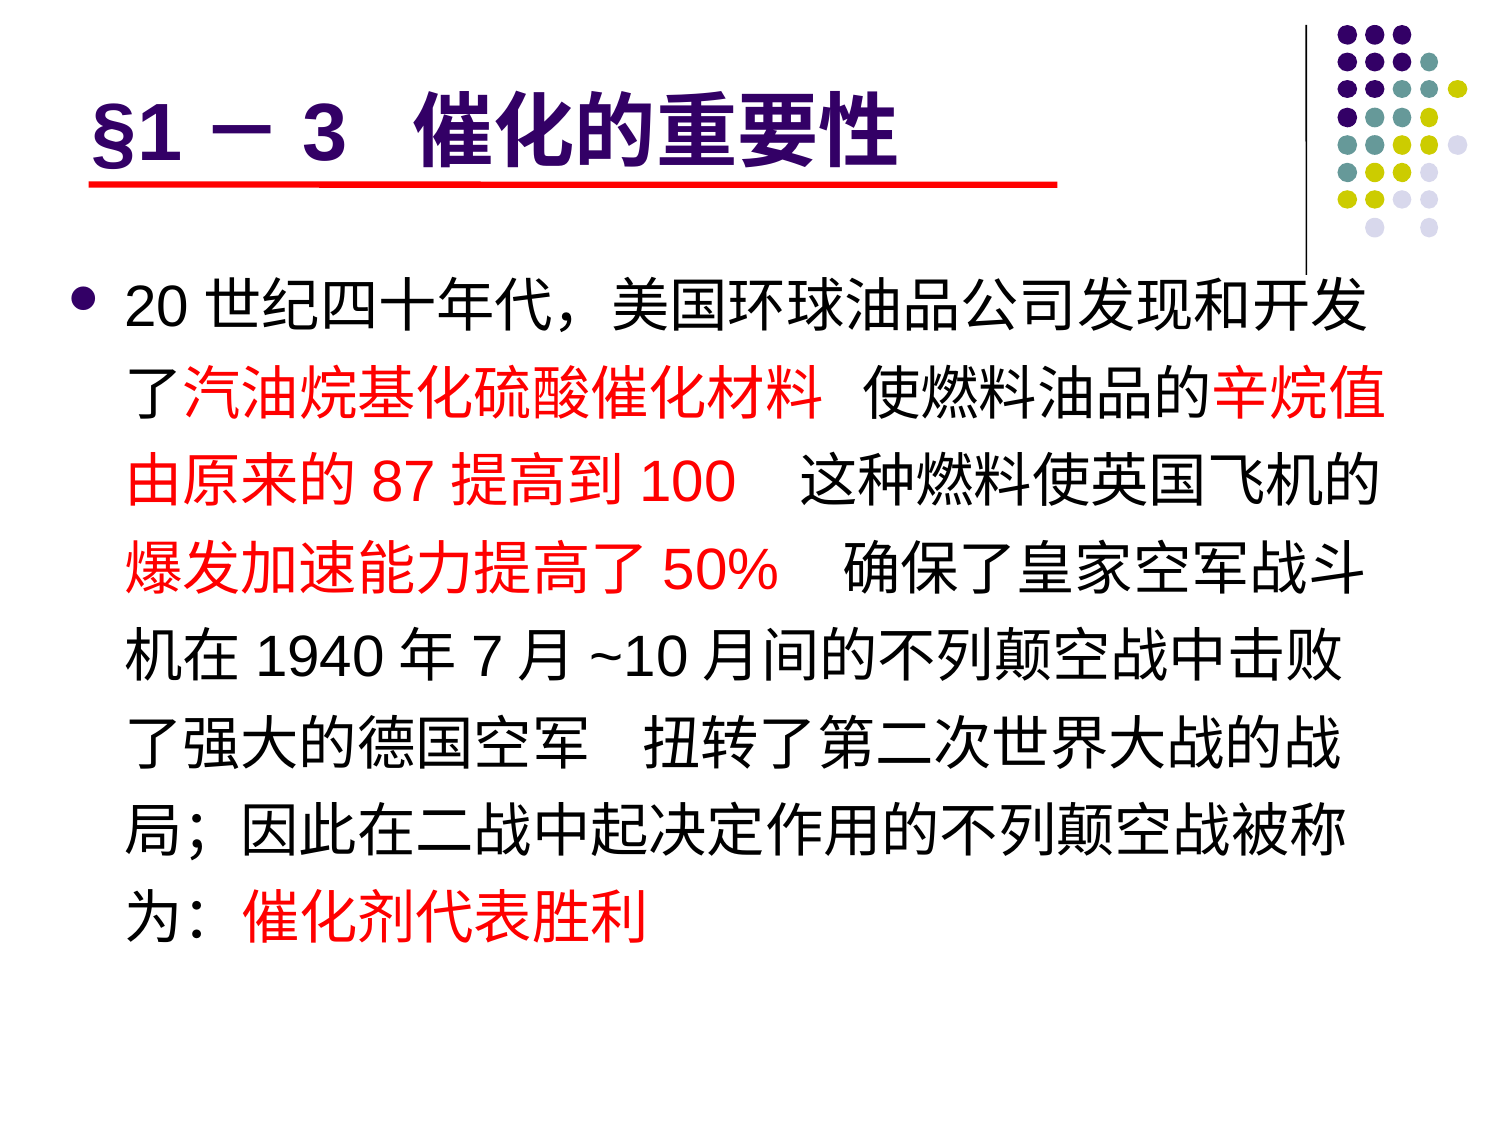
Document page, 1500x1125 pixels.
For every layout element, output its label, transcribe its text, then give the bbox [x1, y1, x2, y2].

list 20世纪四十年代，美国环球油品公司发现和开发了汽油烷基化硫酸催化材料 使燃料油品的辛烷值由原来的87提高到100 这种燃料使英国飞机的爆发加速能力提高了50% 确保了皇家空军战斗机在1940年7月~10月间的不列颠空战中击败了强大的德国空军 扭转了第二次世界大战的战局；因此在二战中起决定作用的不列颠空战被称为：催化剂代表胜利 [53, 243, 1404, 968]
title §1－3 催化的重要性 [76, 54, 1315, 185]
